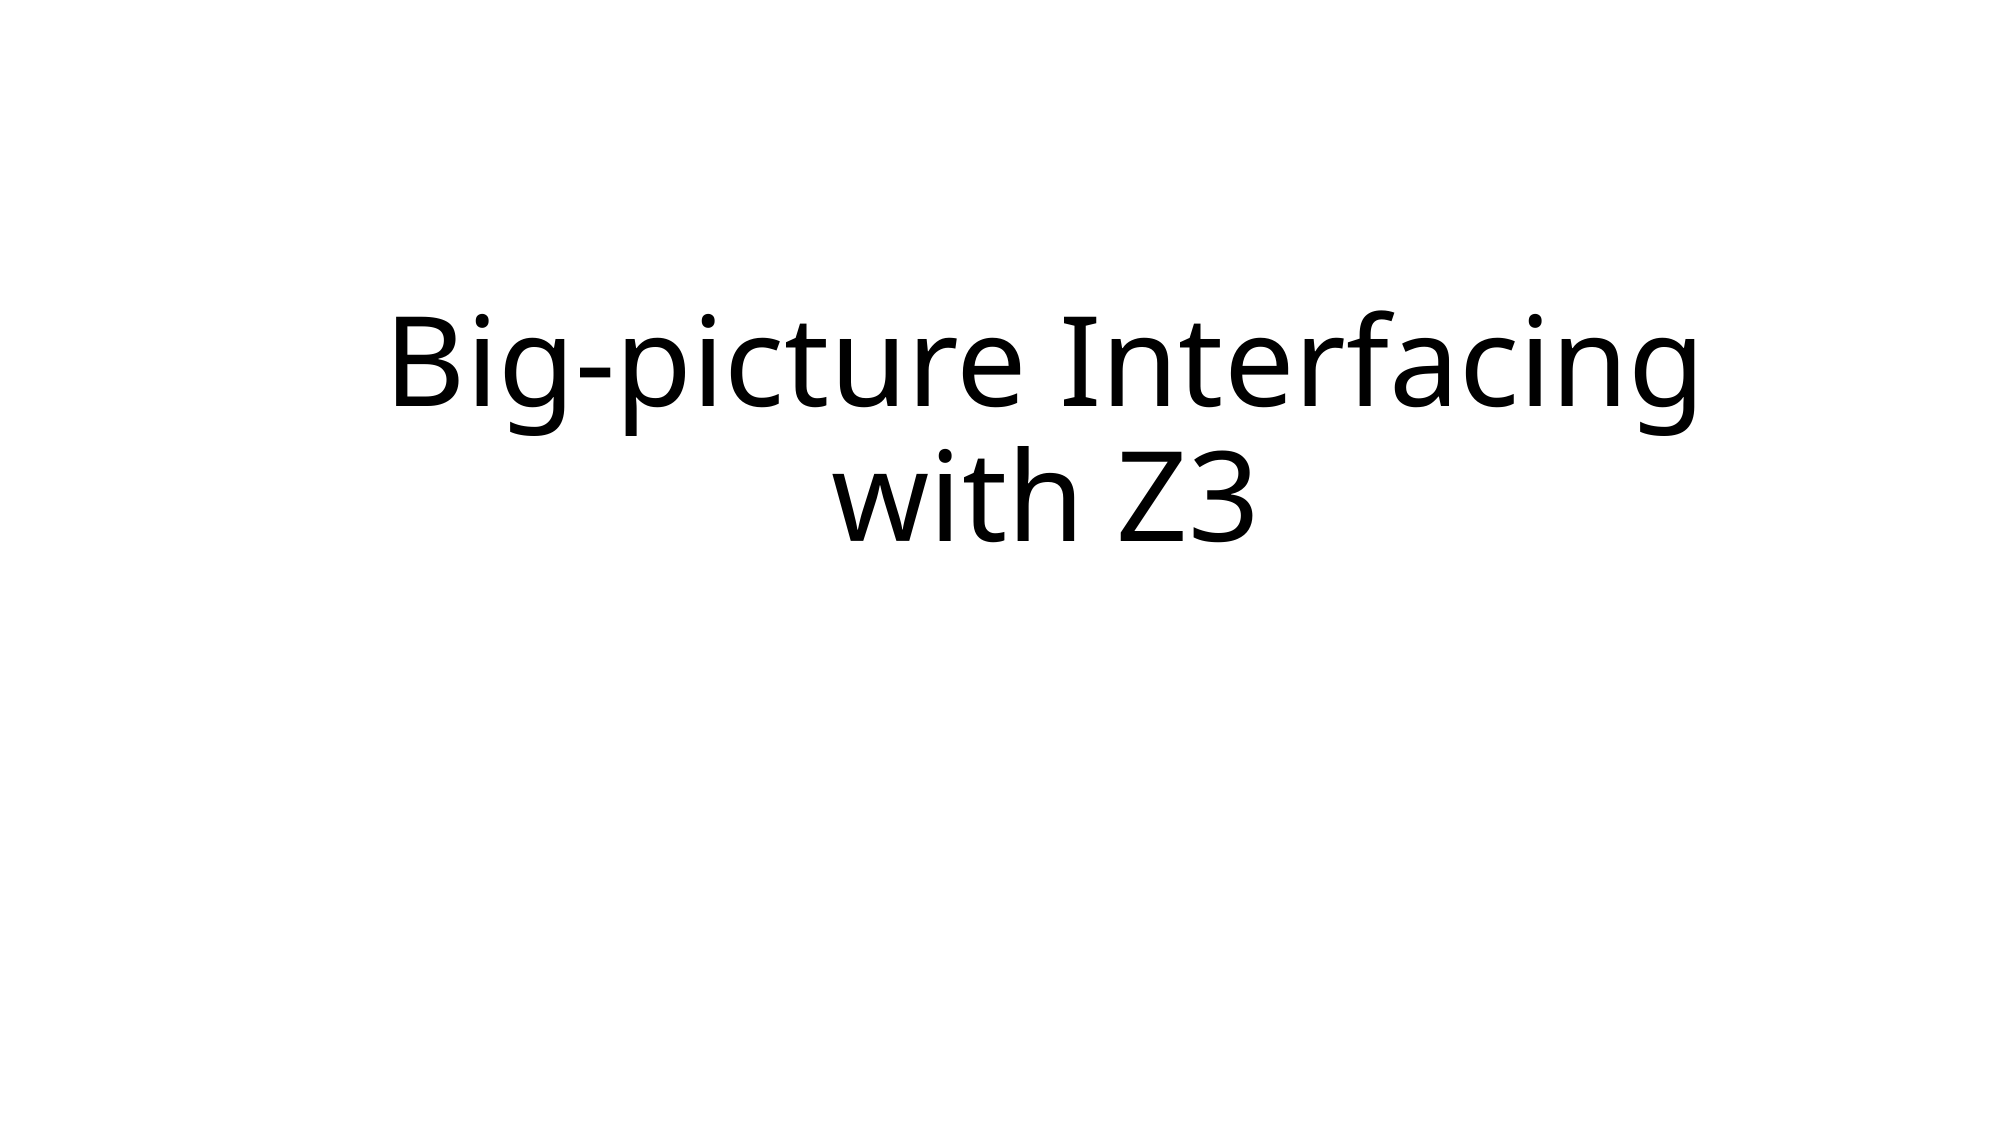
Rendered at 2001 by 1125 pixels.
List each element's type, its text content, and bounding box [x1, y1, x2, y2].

title Big-picture Interfacing with Z3 [249, 184, 1842, 576]
